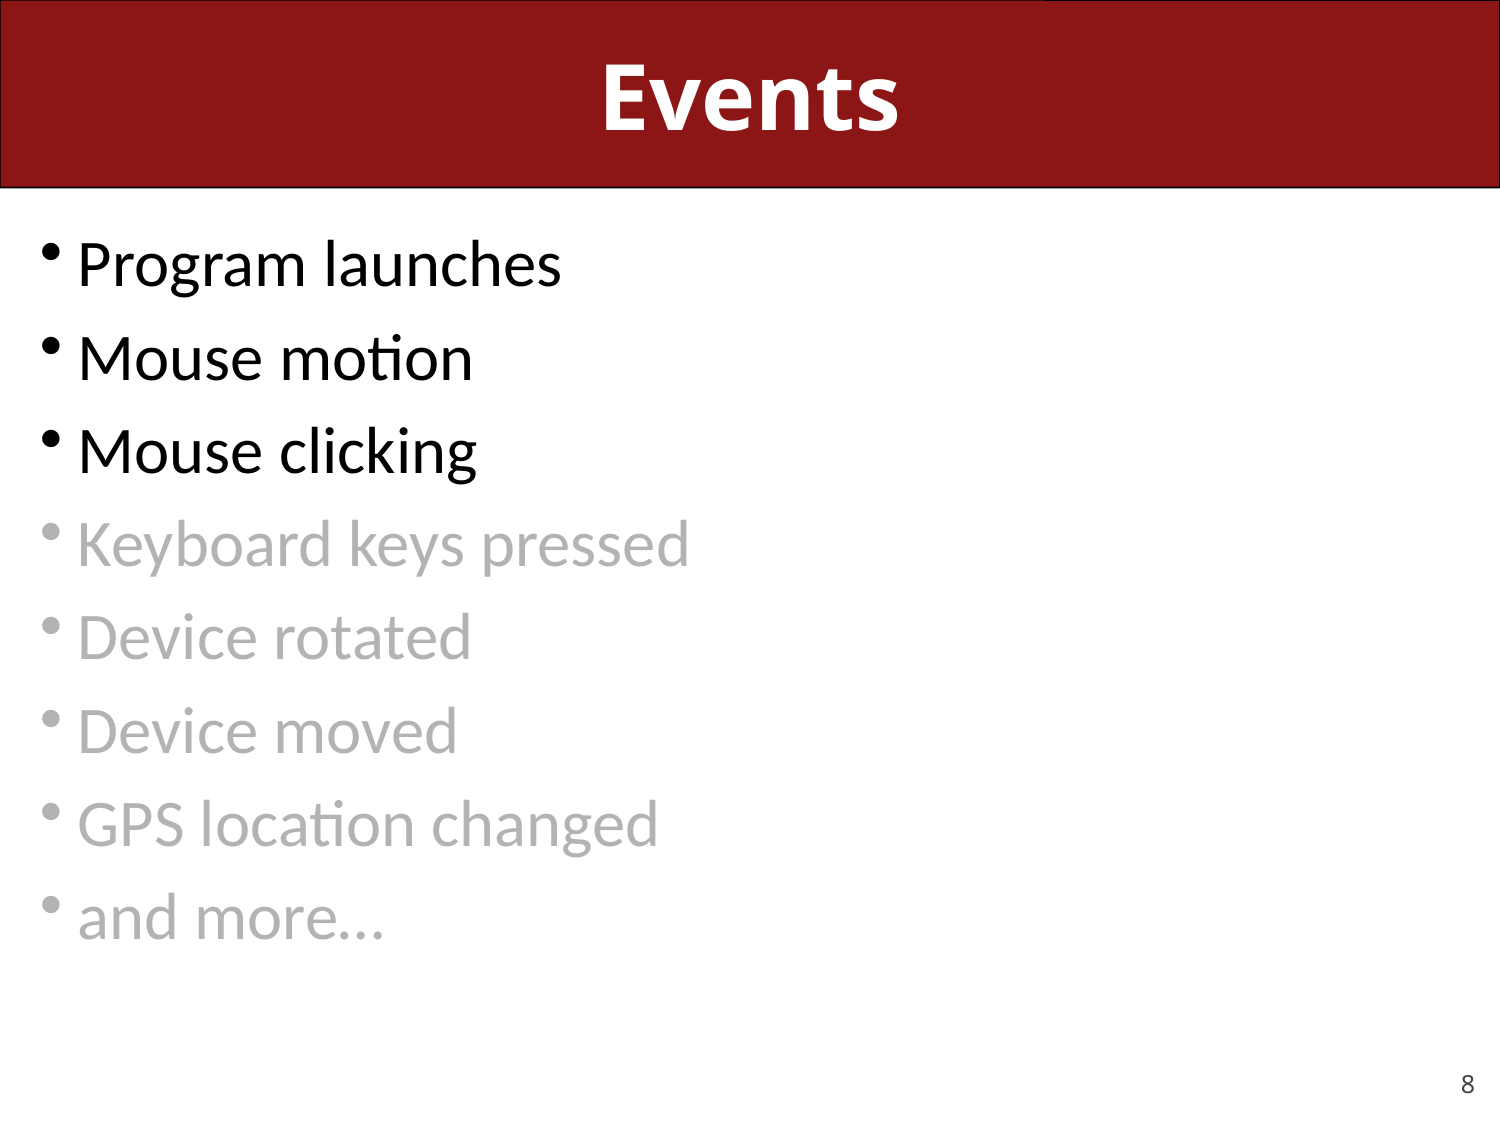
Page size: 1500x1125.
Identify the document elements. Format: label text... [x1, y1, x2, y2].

list Program launches Mouse motion Mouse clicking Keyboard keys pressed Device rotated Device moved GPS location changed and more… [24, 212, 1475, 1063]
title Events [75, 0, 1425, 188]
